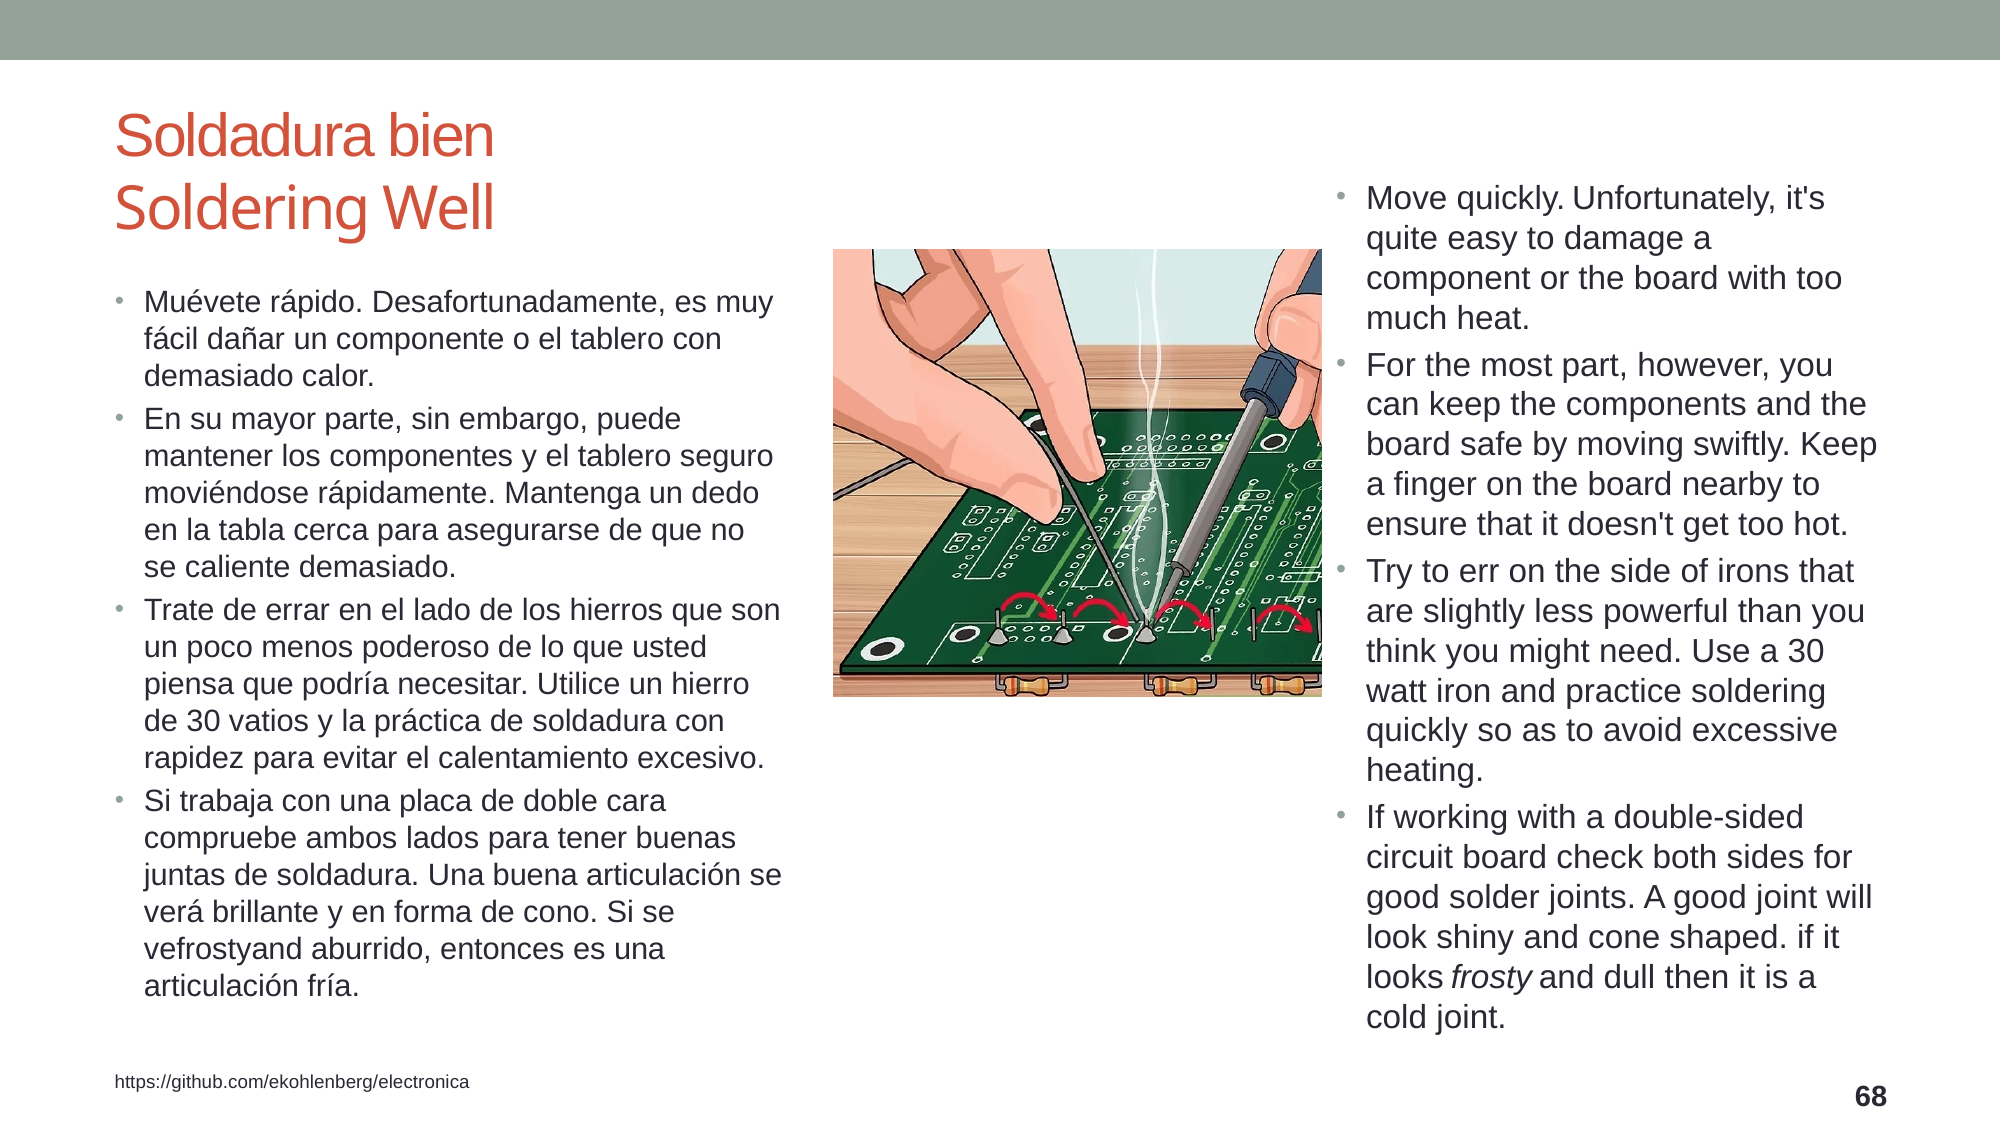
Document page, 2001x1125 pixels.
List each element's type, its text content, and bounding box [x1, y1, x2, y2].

slide_number 68 [1585, 1068, 1903, 1123]
title Soldadura bien Soldering Well [99, 87, 1900, 250]
picture [833, 249, 1322, 697]
list Move quickly. Unfortunately, it's quite easy to damage a component or the board with too much heat. For the most part, however, you can keep the components and the board safe by moving swiftly. Keep a finger on the board nearby to ensure that it doesn't get too hot. Try to err on the side of irons that are slightly less powerful than you think you might need. Use a 30 watt iron and practice soldering quickly so as to avoid excessive heating. If working with a double-sided circuit board check both sides for good solder joints. A good joint will look shiny and cone shaped. if it looks frosty and dull then it is a cold joint. [1321, 168, 1900, 943]
list Muévete rápido. Desafortunadamente, es muy fácil dañar un componente o el tablero con demasiado calor. En su mayor parte, sin embargo, puede mantener los componentes y el tablero seguro moviéndose rápidamente. Mantenga un dedo en la tabla cerca para asegurarse de que no se caliente demasiado. Trate de errar en el lado de los hierros que son un poco menos poderoso de lo que usted piensa que podría necesitar. Utilice un hierro de 30 vatios y la práctica de soldadura con rapidez para evitar el calentamiento excesivo. Si trabaja con una placa de doble cara compruebe ambos lados para tener buenas juntas de soldadura. Una buena articulación se verá brillante y en forma de cono. Si se vefrostyand aburrido, entonces es una articulación fría. [99, 274, 798, 1049]
